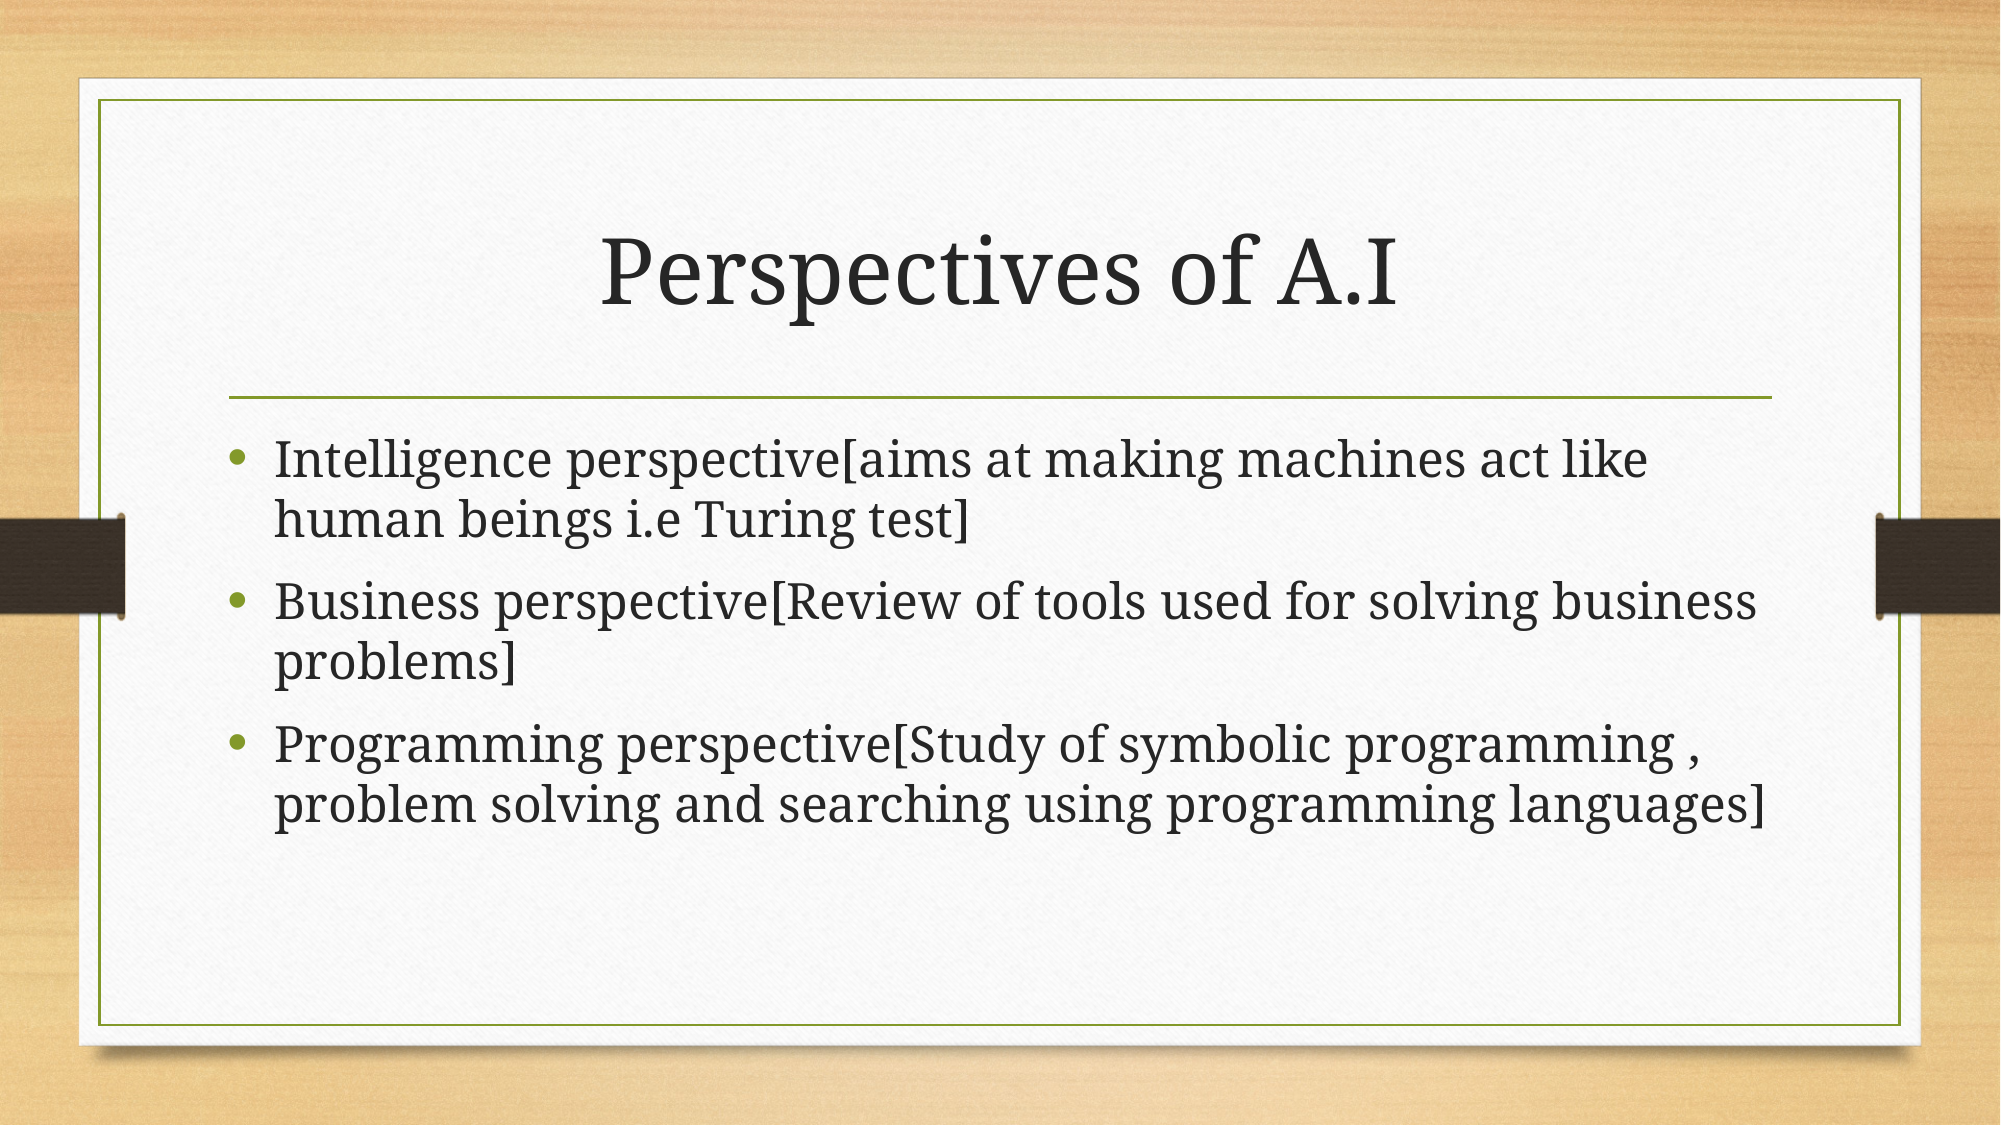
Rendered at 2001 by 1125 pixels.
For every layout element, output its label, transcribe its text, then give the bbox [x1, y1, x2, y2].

list Intelligence perspective[aims at making machines act like human beings i.e Turing test] Business perspective[Review of tools used for solving business problems] Programming perspective[Study of symbolic programming , problem solving and searching using programming languages] [212, 419, 1788, 964]
title Perspectives of A.I [212, 161, 1788, 375]
picture [0, 0, 2001, 1125]
